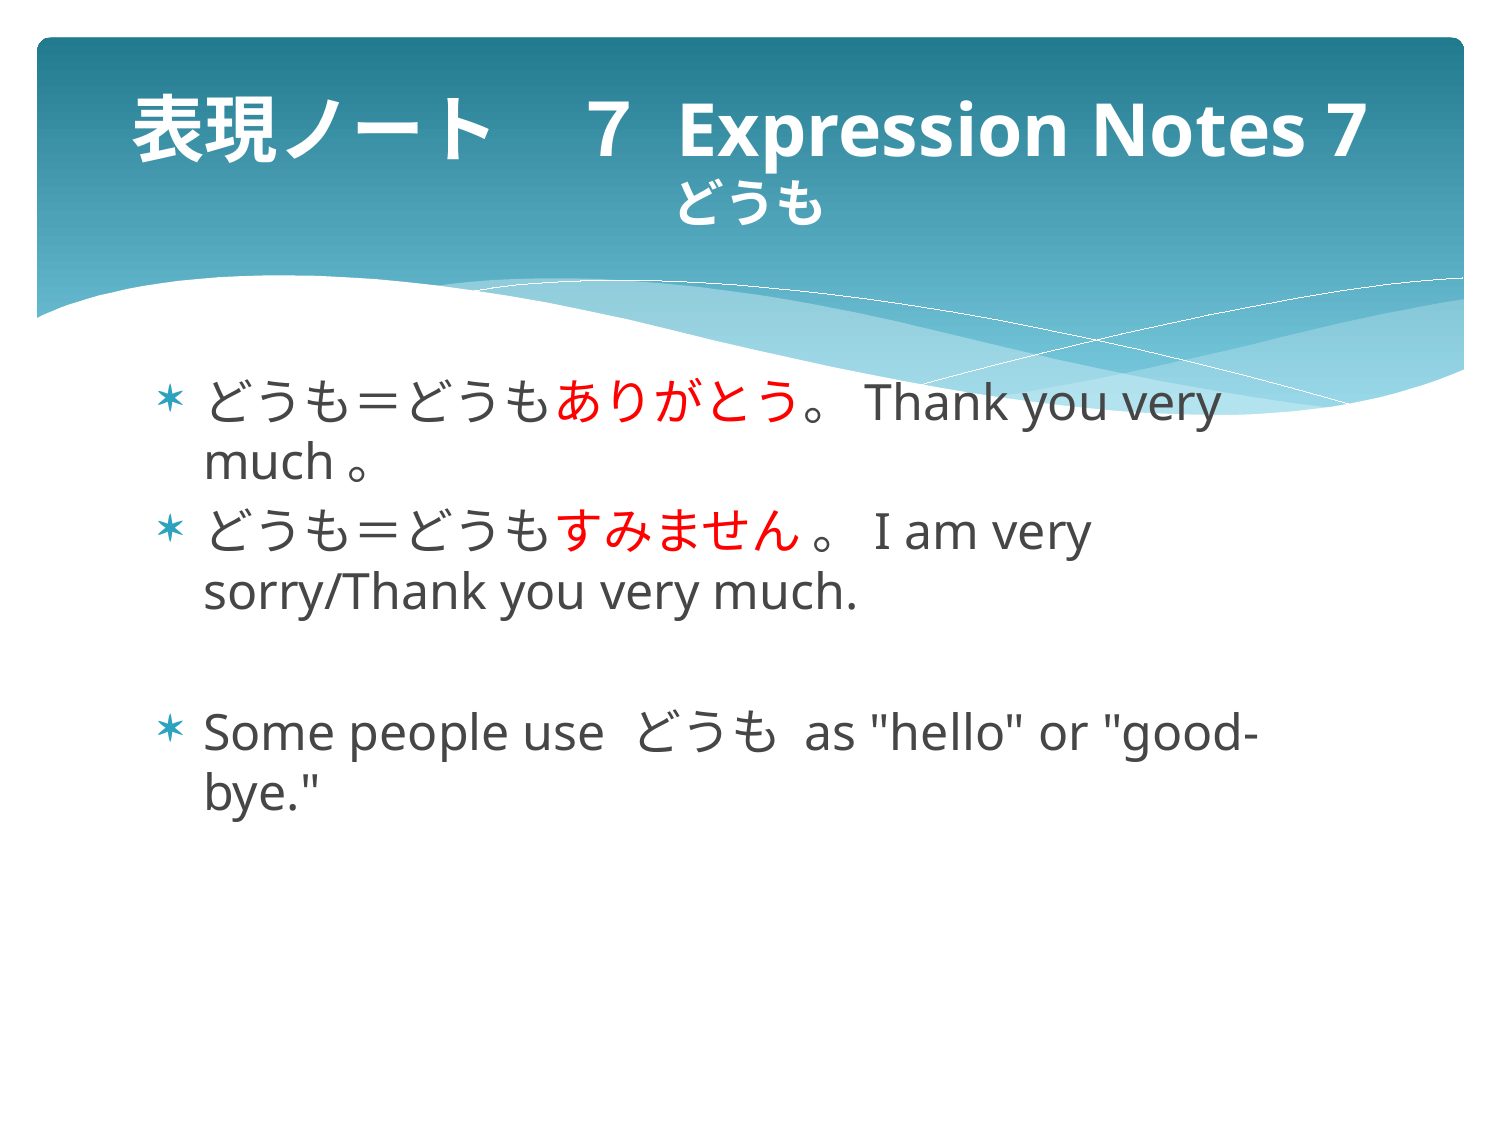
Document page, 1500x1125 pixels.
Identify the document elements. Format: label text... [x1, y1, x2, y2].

list どうも＝どうもありがとう。Thank you very much。 どうも＝どうもすみません 。I am very sorry/Thank you very much. Some people use どうも as "hello" or "good-bye." [143, 362, 1359, 1005]
title 表現ノート ７ Expression Notes 7 どうも [75, 55, 1425, 261]
